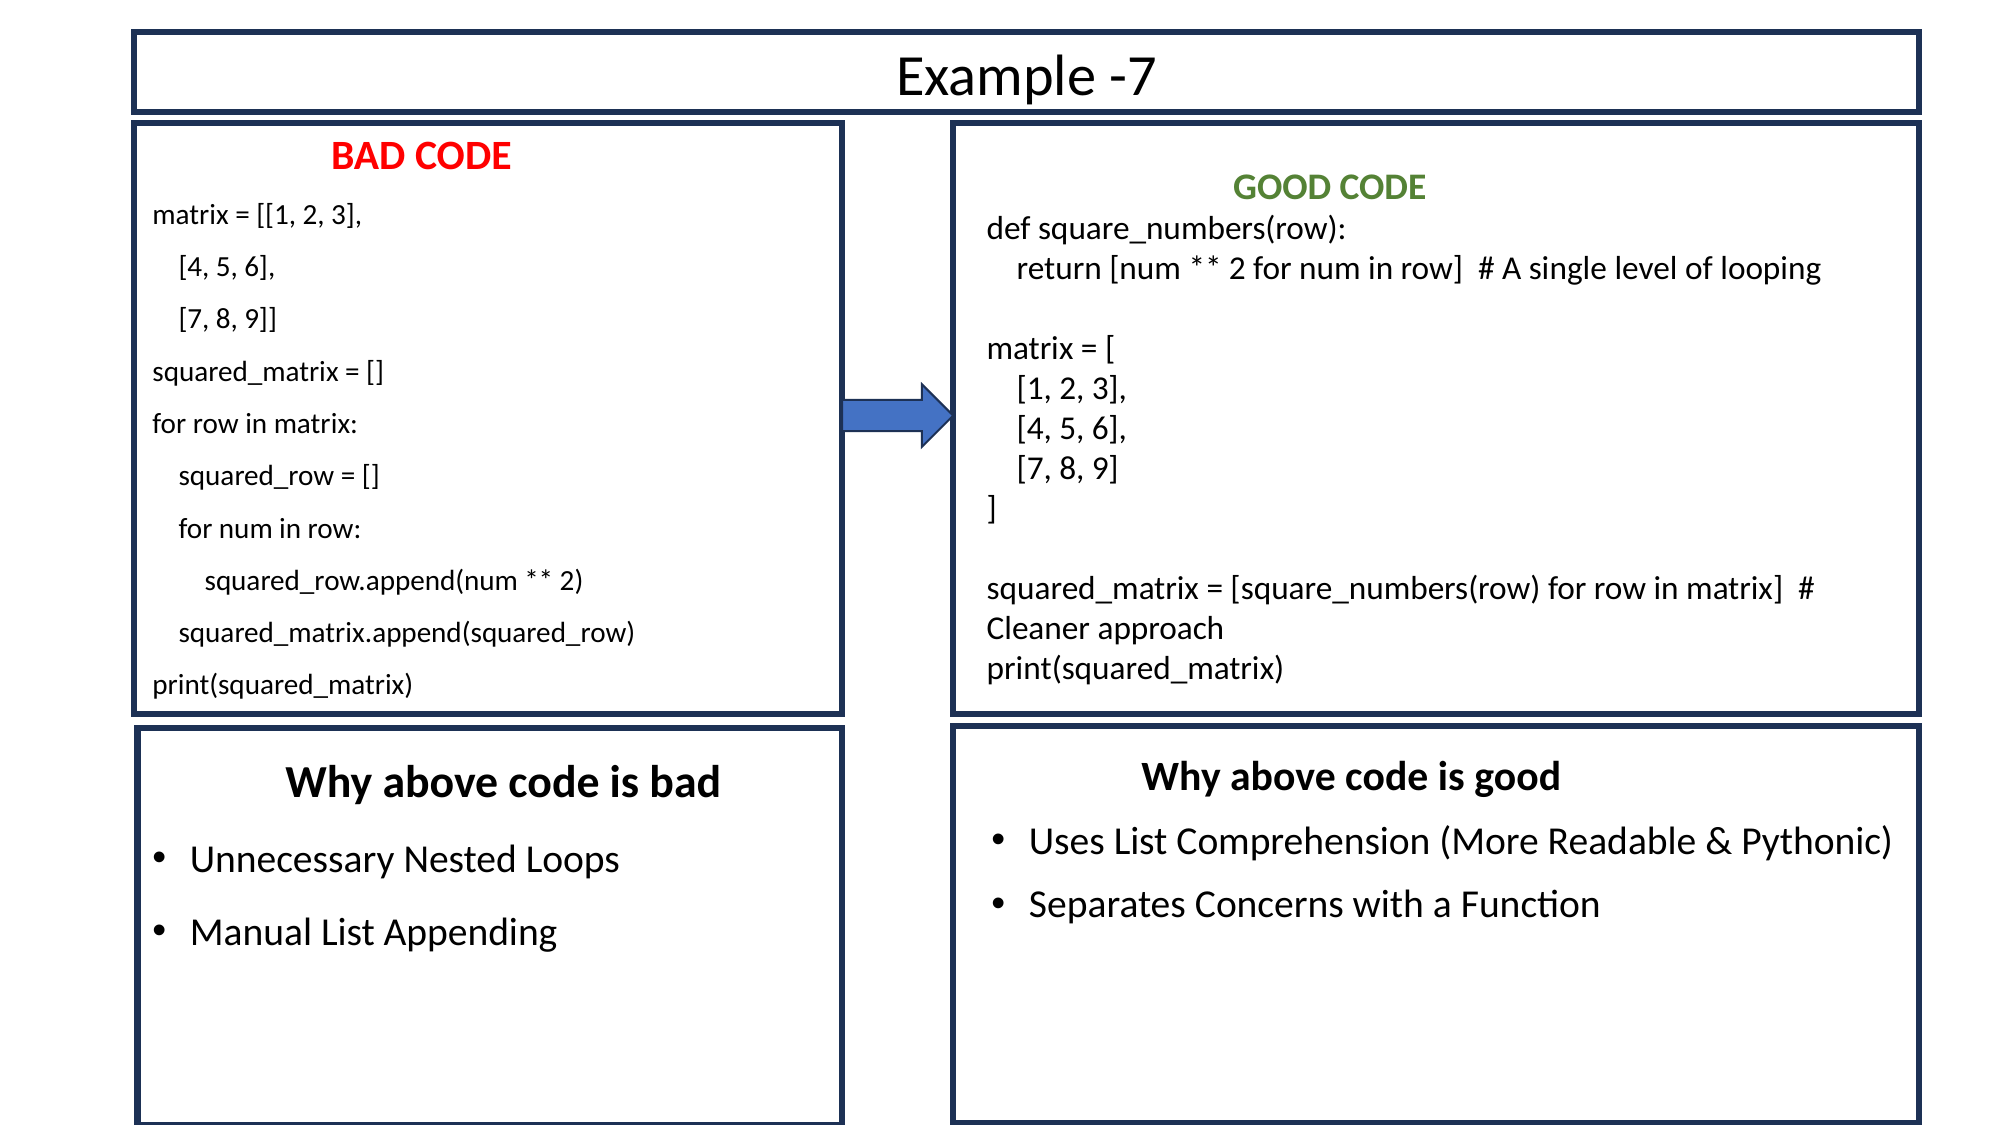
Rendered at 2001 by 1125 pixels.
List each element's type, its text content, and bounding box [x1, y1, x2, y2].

text_box [952, 122, 1920, 715]
text_box [952, 725, 1920, 1124]
text_box [136, 727, 843, 1125]
text_box Why above code is good Uses List Comprehension (More Readable & Pythonic) Separates Concerns with a Function [976, 744, 1919, 1125]
text_box Example -7 [133, 31, 1920, 113]
text_box [133, 122, 843, 715]
text_box [841, 381, 955, 450]
text_box GOOD CODE def square_numbers(row): return [num ** 2 for num in row] # A single level of looping matrix = [ [1, 2, 3], [4, 5, 6], [7, 8, 9] ] squared_matrix = [square_numbers(row) for row in matrix] # Cleaner approach print(squared_matrix) [971, 154, 1919, 694]
